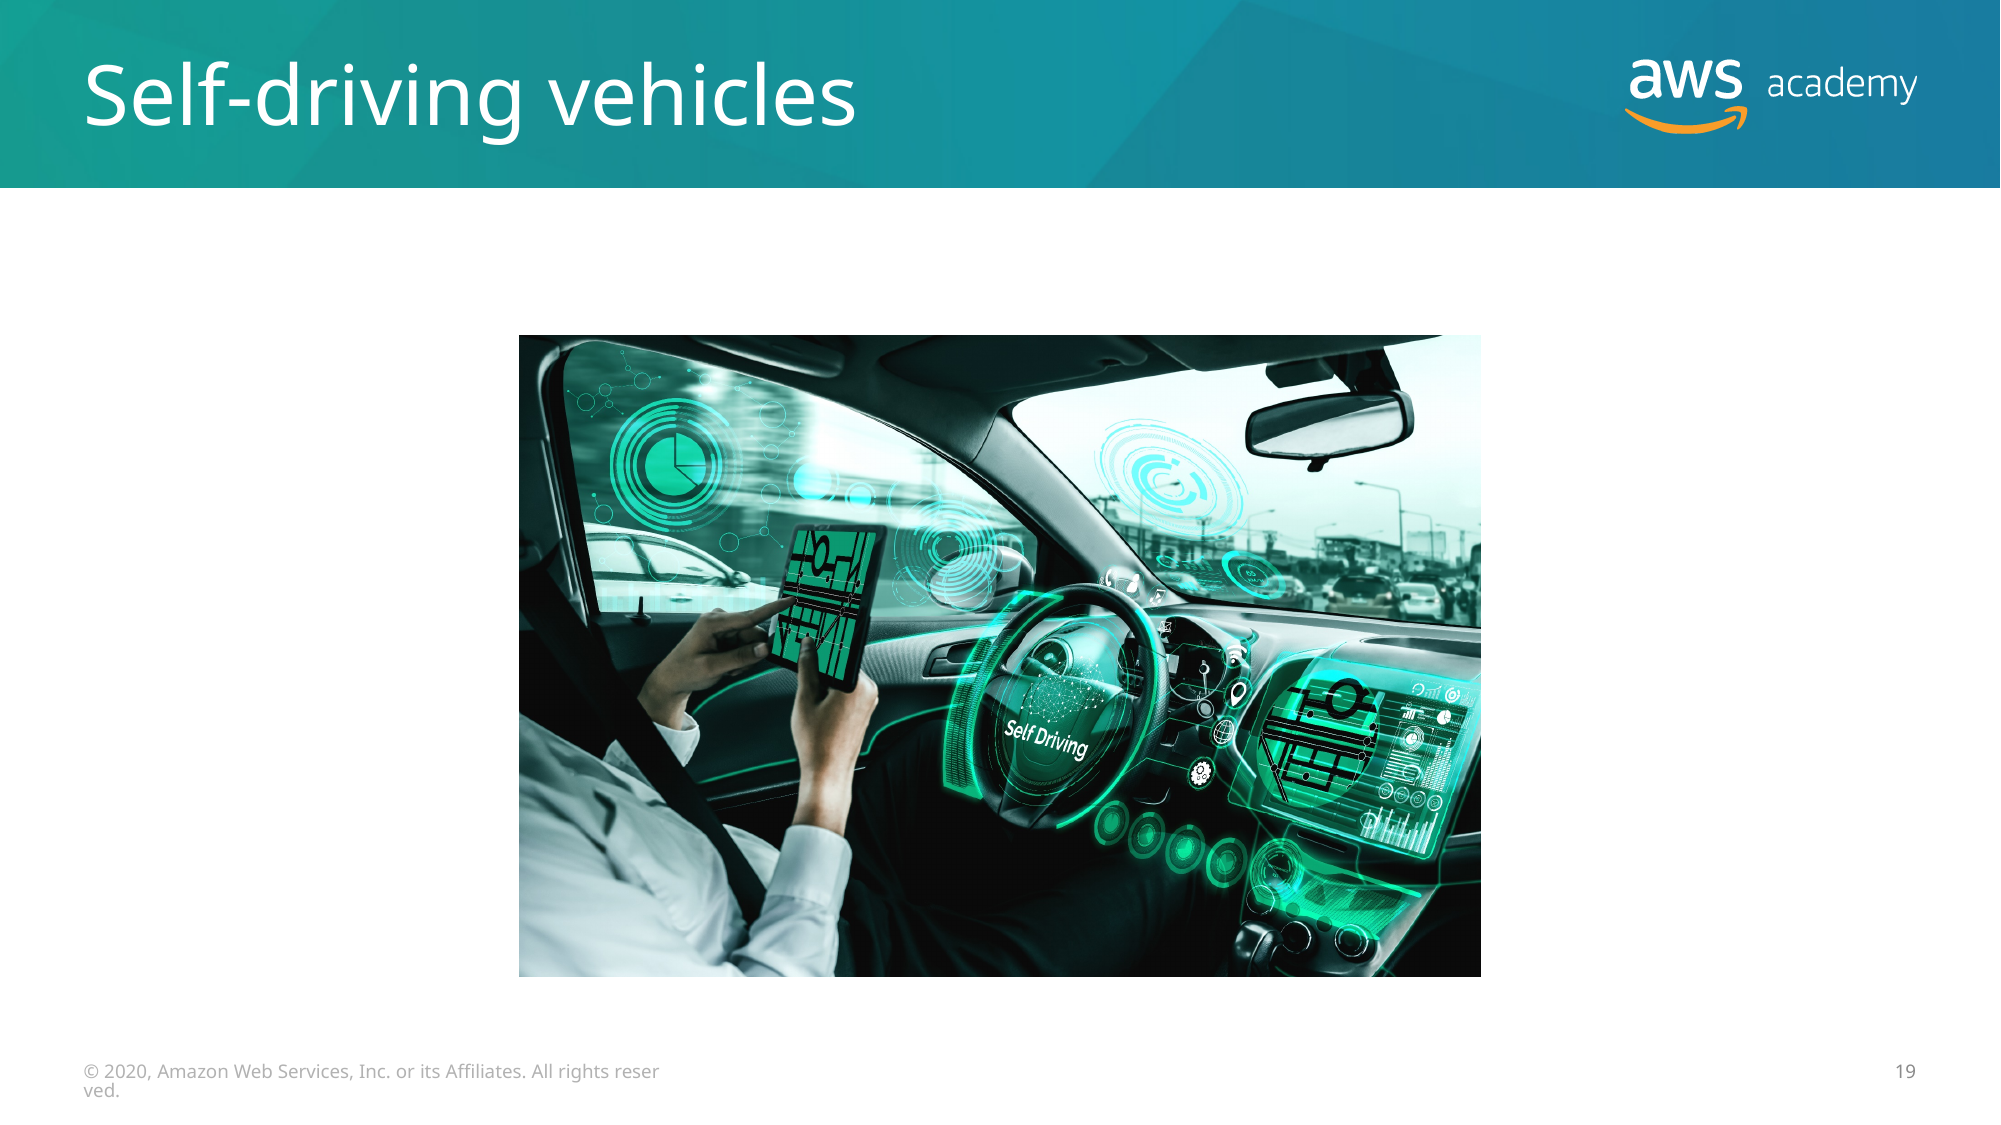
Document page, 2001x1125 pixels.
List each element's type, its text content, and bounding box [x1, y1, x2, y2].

picture [0, 0, 2000, 188]
picture [519, 335, 1481, 977]
slide_number 19 [1481, 1042, 1932, 1103]
title Self-driving vehicles [68, 59, 1551, 138]
footer © 2020, Amazon Web Services, Inc. or its Affiliates. All rights reserved. [68, 1042, 682, 1103]
